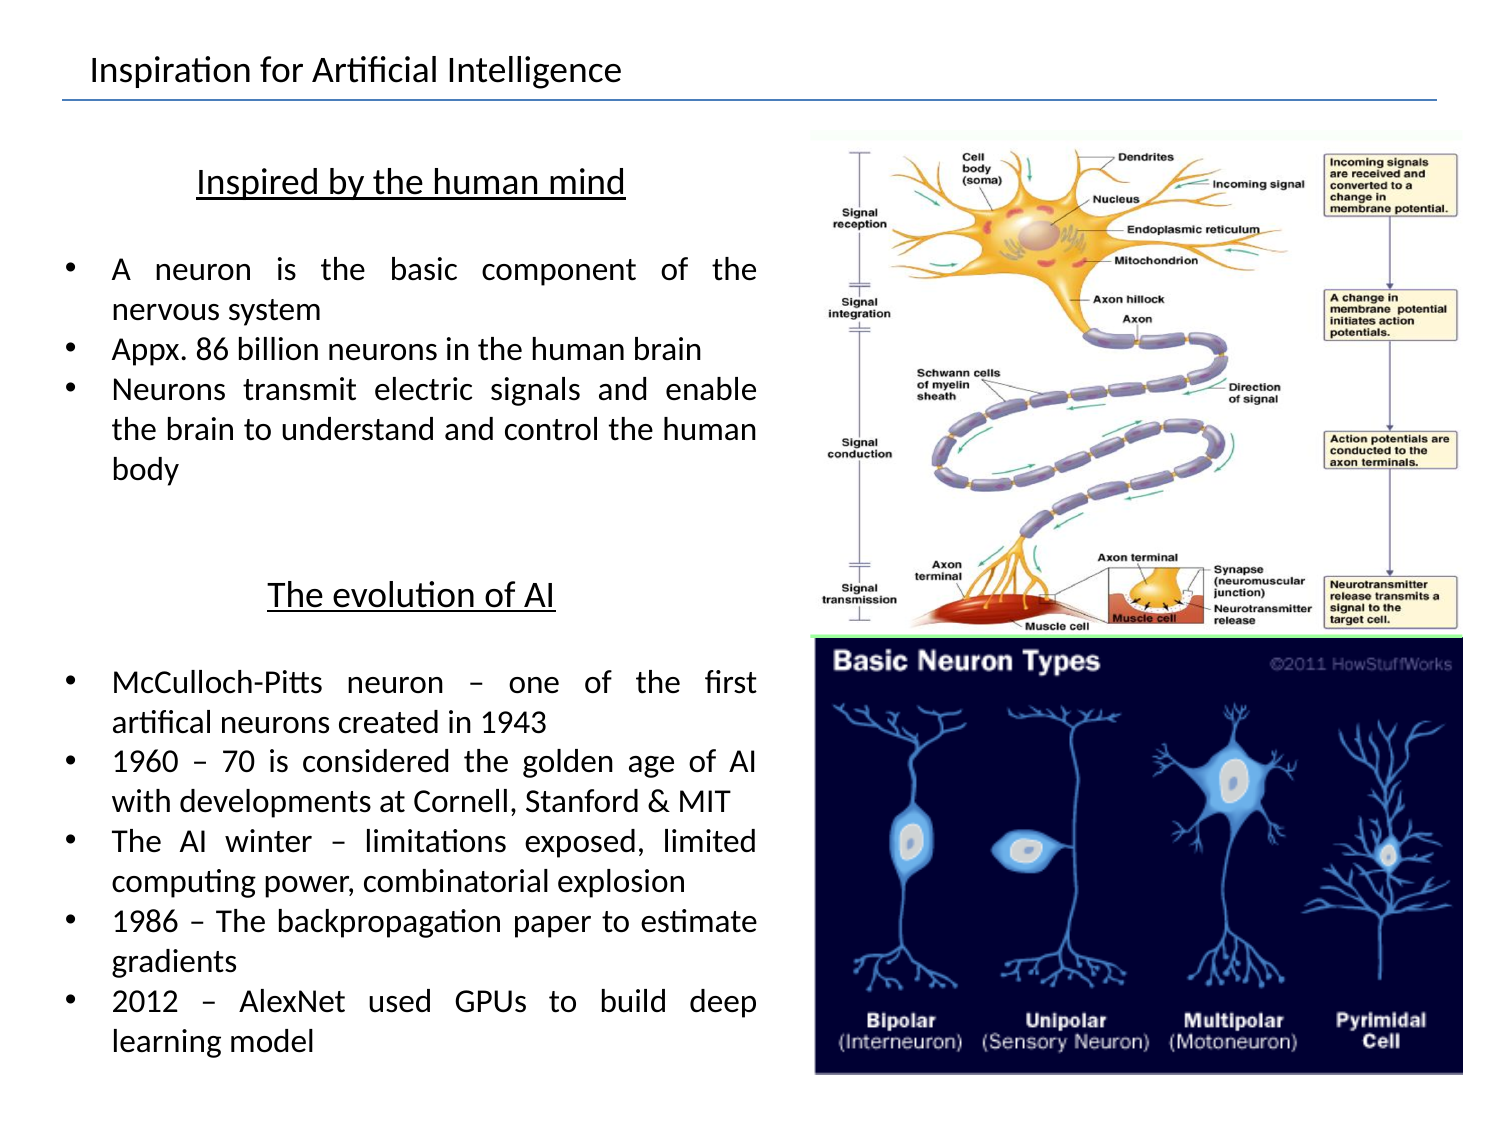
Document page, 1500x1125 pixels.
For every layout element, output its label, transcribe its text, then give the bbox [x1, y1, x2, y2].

text_box Inspiration for Artificial Intelligence [74, 37, 638, 98]
picture [810, 130, 1463, 1076]
text_box Inspired by the human mind A neuron is the basic component of the nervous system Appx. 86 billion neurons in the human brain Neurons transmit electric signals and enable the brain to understand and control the human body [49, 149, 773, 495]
text_box The evolution of AI McCulloch-Pitts neuron – one of the first artifical neurons created in 1943 1960 – 70 is considered the golden age of AI with developments at Cornell, Stanford & MIT The AI winter – limitations exposed, limited computing power, combinatorial explosion 1986 – The backpropagation paper to estimate gradients 2012 – AlexNet used GPUs to build deep learning model [49, 562, 773, 1067]
